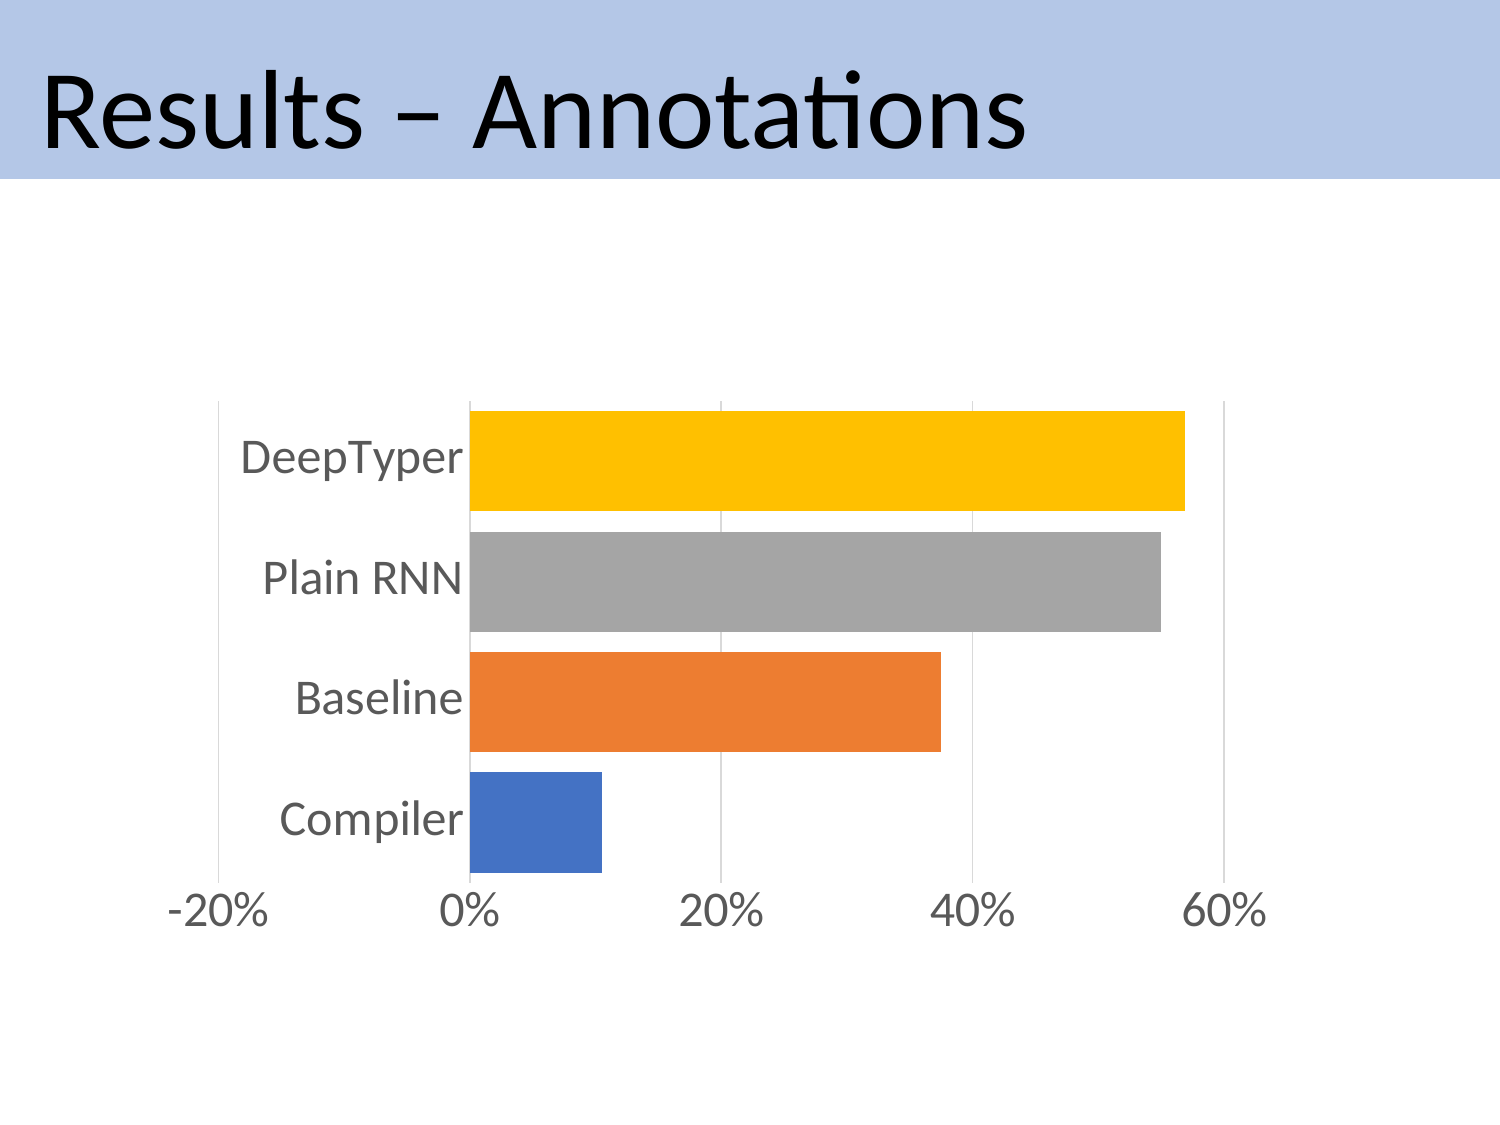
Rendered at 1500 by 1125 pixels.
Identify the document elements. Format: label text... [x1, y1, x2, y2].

chart [144, 389, 1291, 950]
text_box Results – Annotations [0, 0, 1500, 179]
